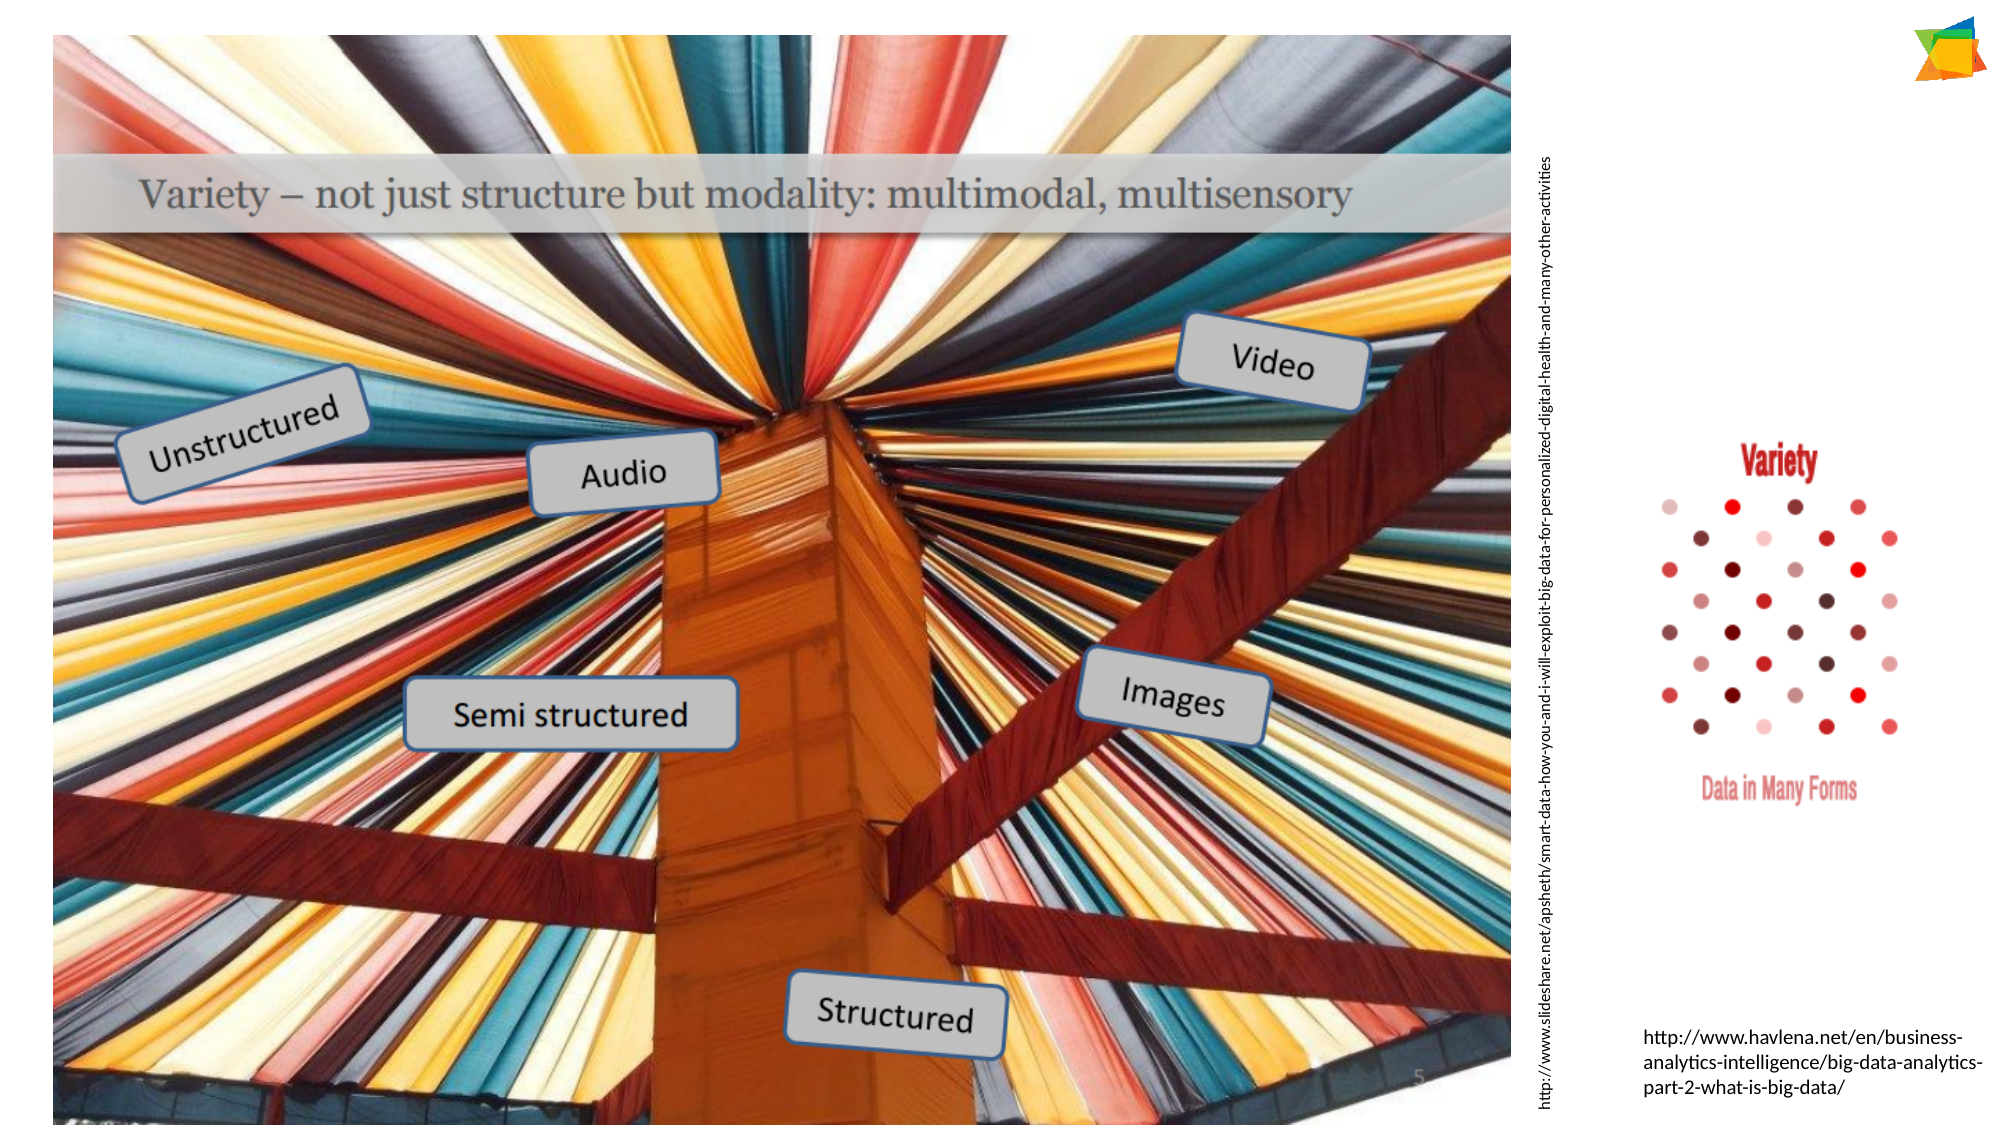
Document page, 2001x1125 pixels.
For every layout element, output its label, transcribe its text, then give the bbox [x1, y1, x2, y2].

text_box http://www.slideshare.net/apsheth/smart-data-how-you-and-i-will-exploit-big-data-for-personalized-digital-health-and-many-other-activities [1525, 125, 1561, 1125]
picture [1623, 421, 1937, 829]
picture [1914, 16, 1987, 81]
picture [53, 35, 1511, 1125]
text_box http://www.havlena.net/en/business-analytics-intelligence/big-data-analytics-part-2-what-is-big-data/ [1628, 1016, 2000, 1107]
